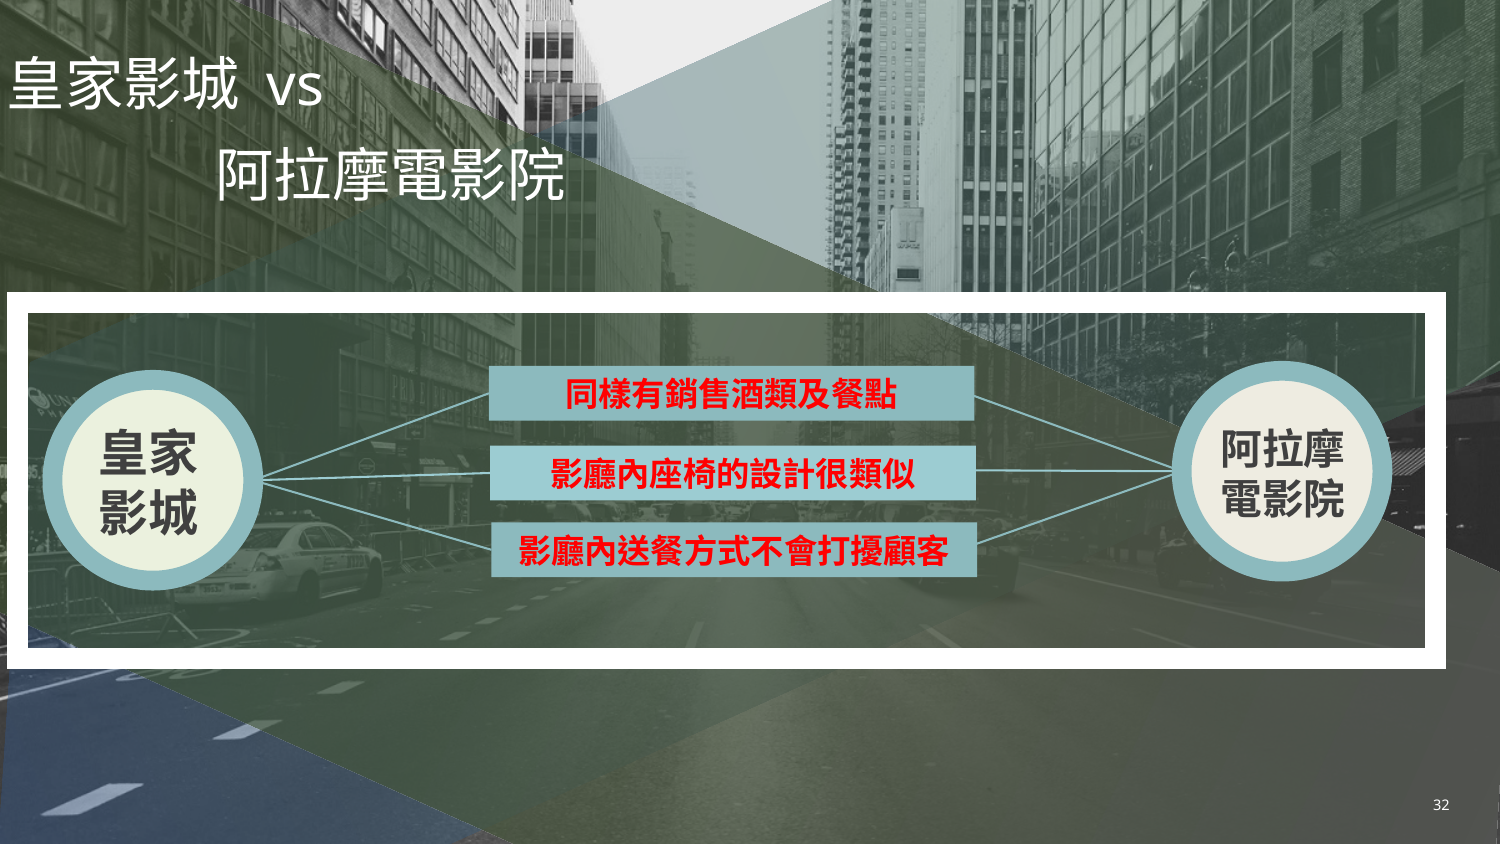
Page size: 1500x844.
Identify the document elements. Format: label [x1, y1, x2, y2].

text_box [972, 370, 1383, 572]
text_box [254, 393, 492, 551]
text_box [52, 379, 254, 581]
picture [0, 0, 1500, 844]
